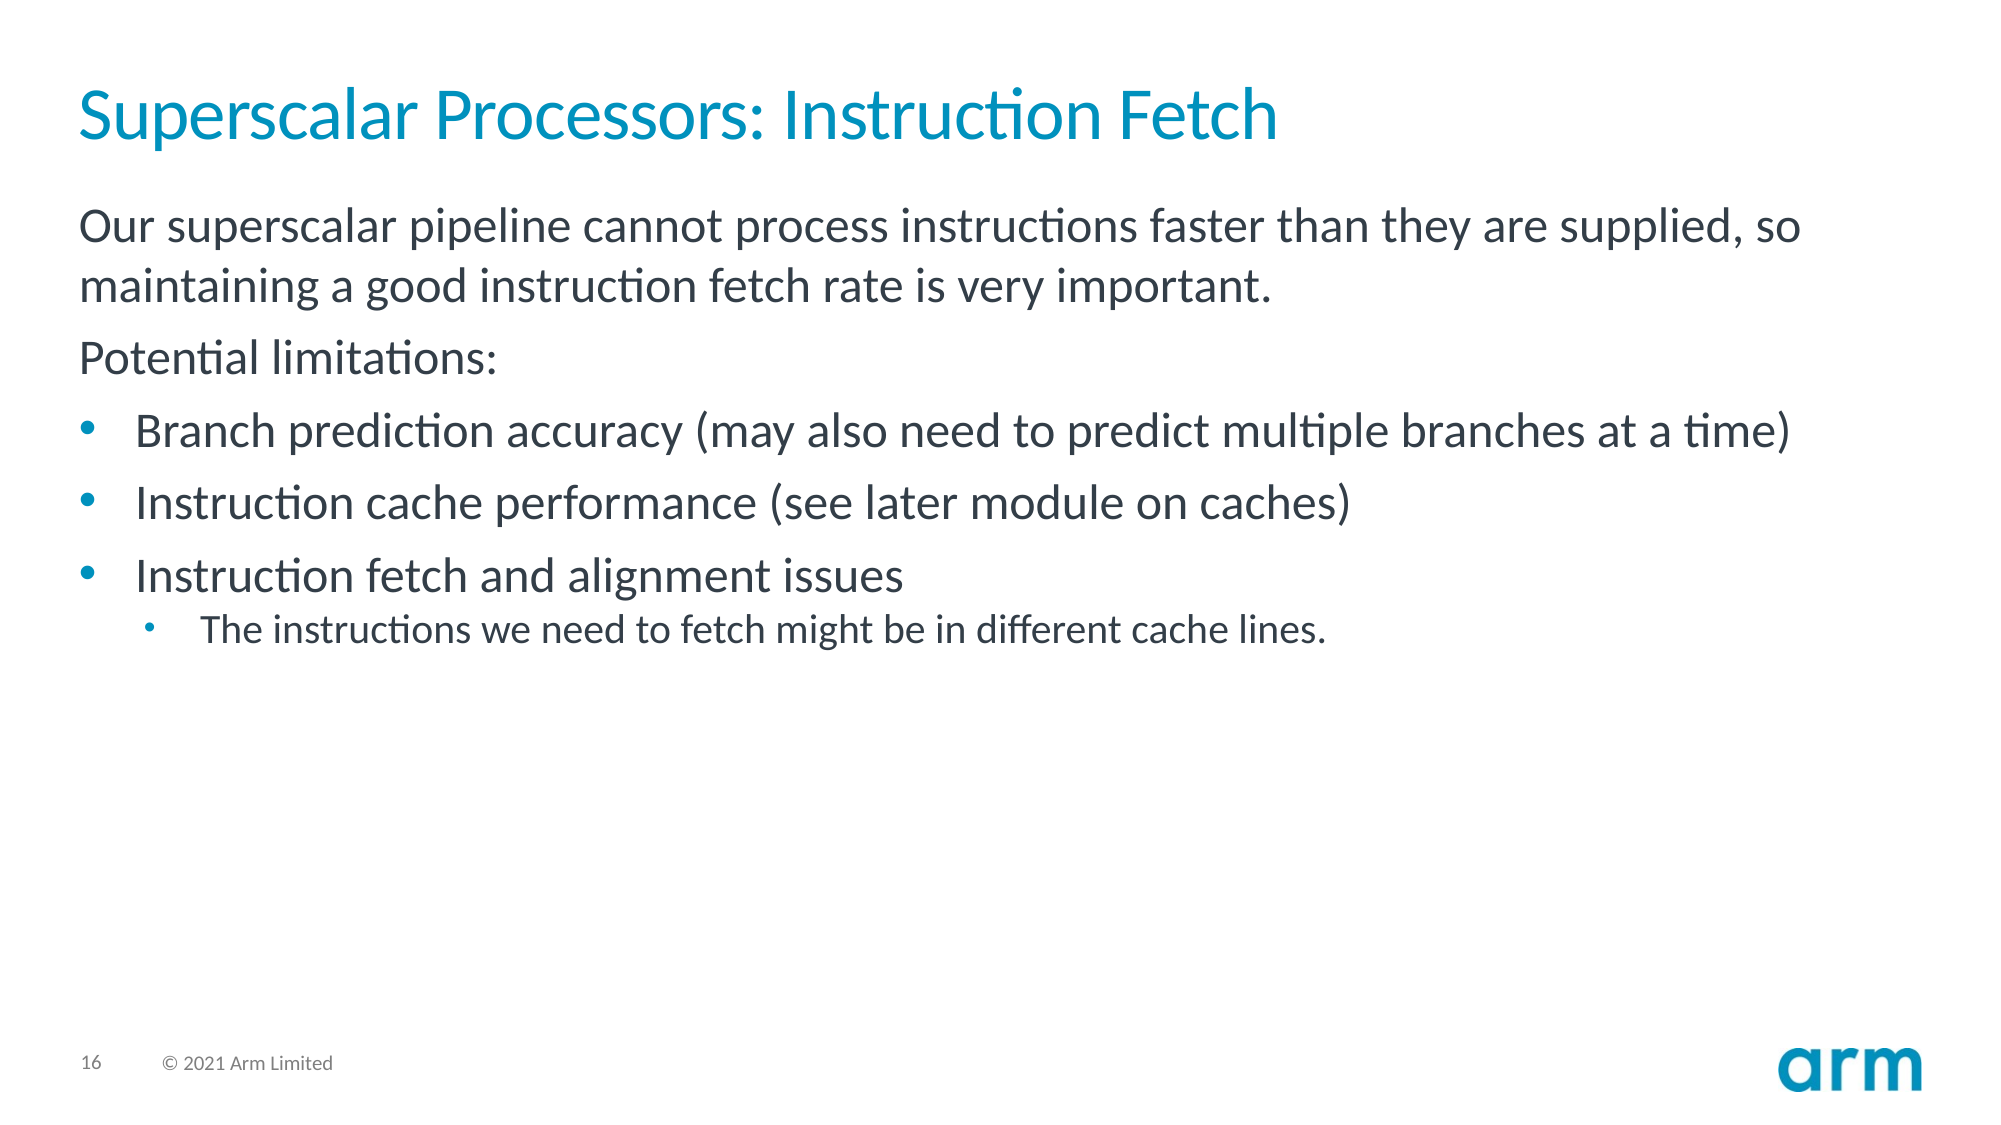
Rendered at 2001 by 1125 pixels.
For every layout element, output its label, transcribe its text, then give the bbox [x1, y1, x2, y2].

picture [1778, 1072, 1794, 1092]
list Our superscalar pipeline cannot process instructions faster than they are supplied, so maintaining a good instruction fetch rate is very important. Potential limitations: Branch prediction accuracy (may also need to predict multiple branches at a time) Instruction cache performance (see later module on caches) Instruction fetch and alignment issues The instructions we need to fetch might be in different cache lines. [78, 192, 1922, 1004]
picture [1803, 1048, 1922, 1092]
picture [1889, 1048, 1903, 1053]
title Superscalar Processors: Instruction Fetch [78, 78, 1922, 186]
picture [1788, 1056, 1812, 1083]
picture [1778, 1048, 1794, 1067]
picture [1911, 1048, 1922, 1062]
